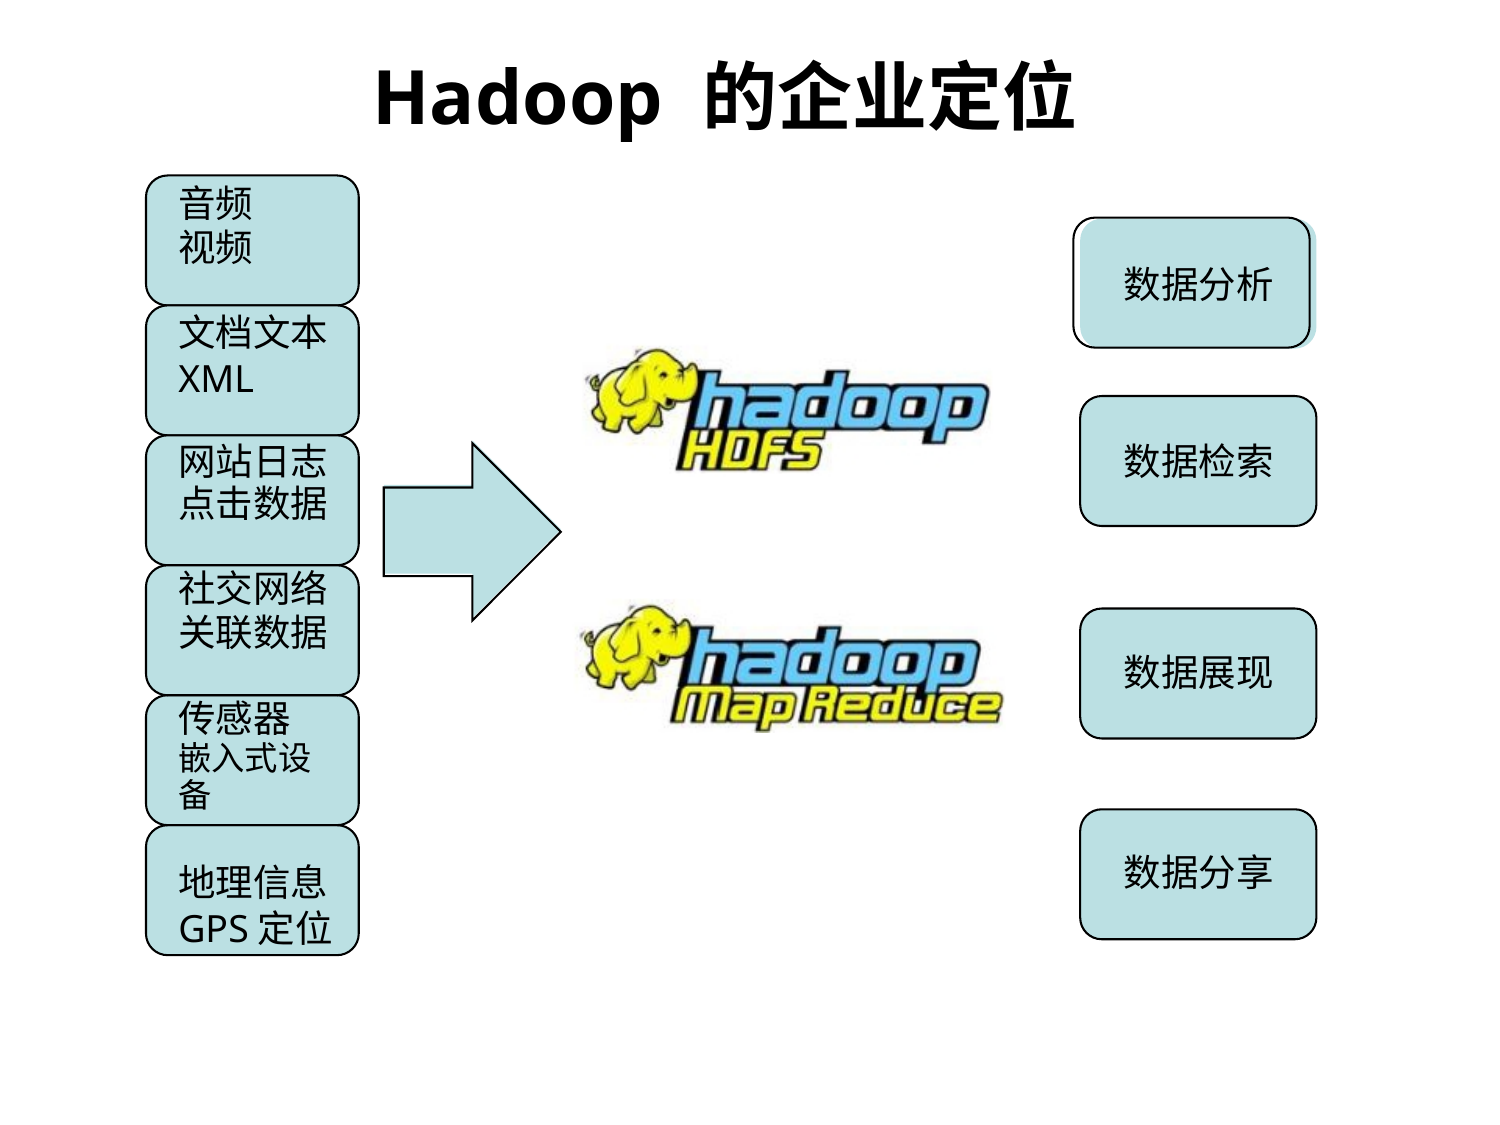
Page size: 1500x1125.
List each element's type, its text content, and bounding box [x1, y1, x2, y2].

text_box [1080, 608, 1124, 739]
text_box [145, 825, 178, 956]
text_box [1080, 809, 1317, 940]
text_box [343, 566, 359, 695]
picture [581, 342, 994, 477]
text_box [343, 306, 359, 435]
picture [572, 598, 1007, 733]
text_box 数据分析 数据检索 数据展现 数据分享 [1124, 268, 1275, 902]
text_box Hadoop 的企业定位 [372, 38, 1078, 148]
text_box [145, 565, 178, 696]
text_box [343, 436, 359, 565]
text_box [1275, 608, 1317, 739]
text_box 音频 视频 文档文本 XML 网站日志 点击数据 社交网络 关联数据 传感器 嵌入式设备 地理信息 GPS定位 [178, 187, 343, 958]
text_box [1080, 396, 1124, 527]
text_box [383, 443, 561, 621]
text_box [1275, 218, 1317, 349]
text_box [1275, 396, 1317, 527]
text_box [145, 435, 178, 565]
text_box [145, 175, 359, 305]
text_box [343, 696, 359, 825]
text_box [343, 826, 359, 955]
text_box [1073, 217, 1310, 348]
text_box [145, 695, 178, 826]
text_box [145, 305, 178, 435]
